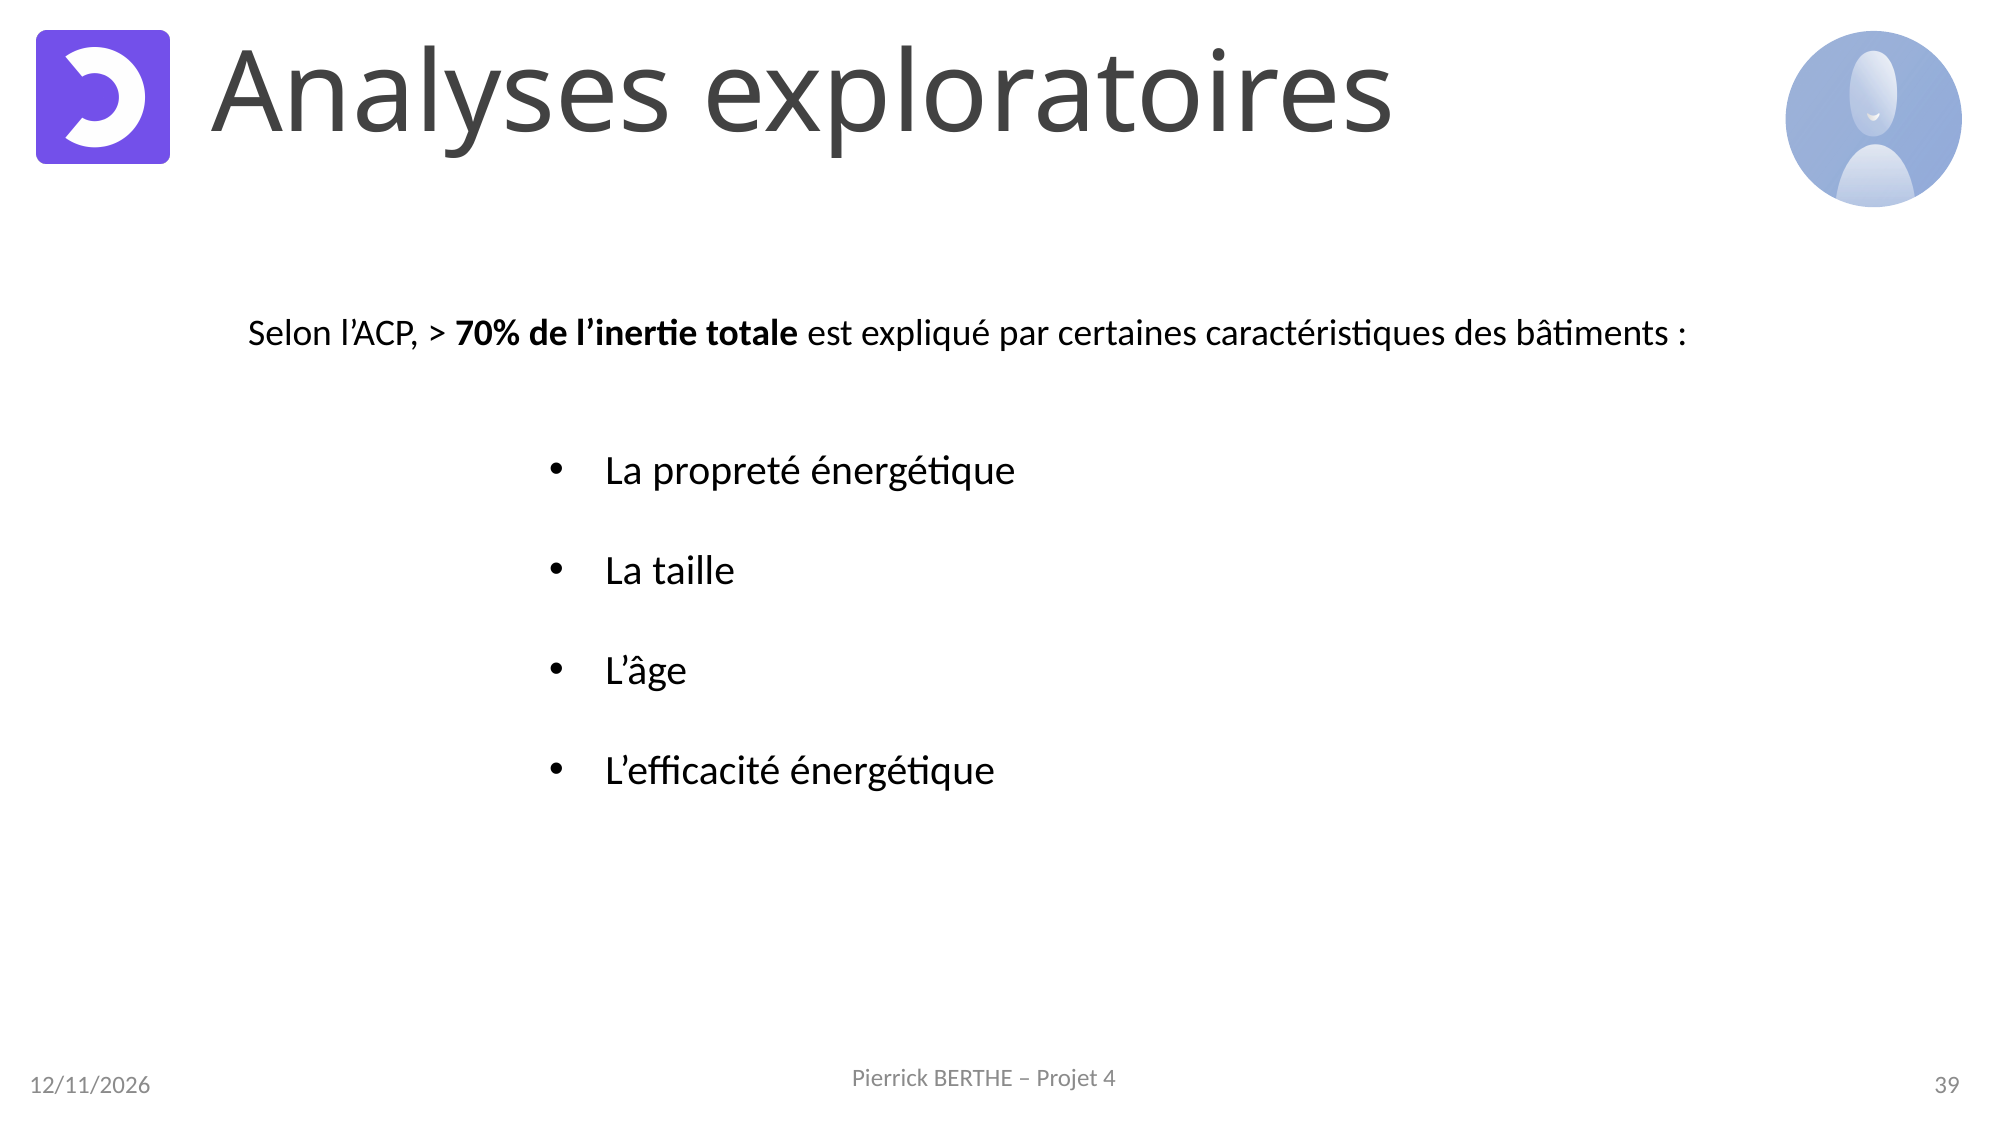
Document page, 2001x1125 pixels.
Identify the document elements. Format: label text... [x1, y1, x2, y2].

picture [36, 30, 170, 164]
picture [1785, 30, 1962, 208]
text_box Selon l’ACP, > 70% de l’inertie totale est expliqué par certaines caractéristiques des bâtiments : [146, 300, 1799, 361]
text_box La propreté énergétique La taille L’âge L’efficacité énergétique [534, 435, 1377, 801]
text_box Analyses exploratoires [196, 34, 1715, 163]
